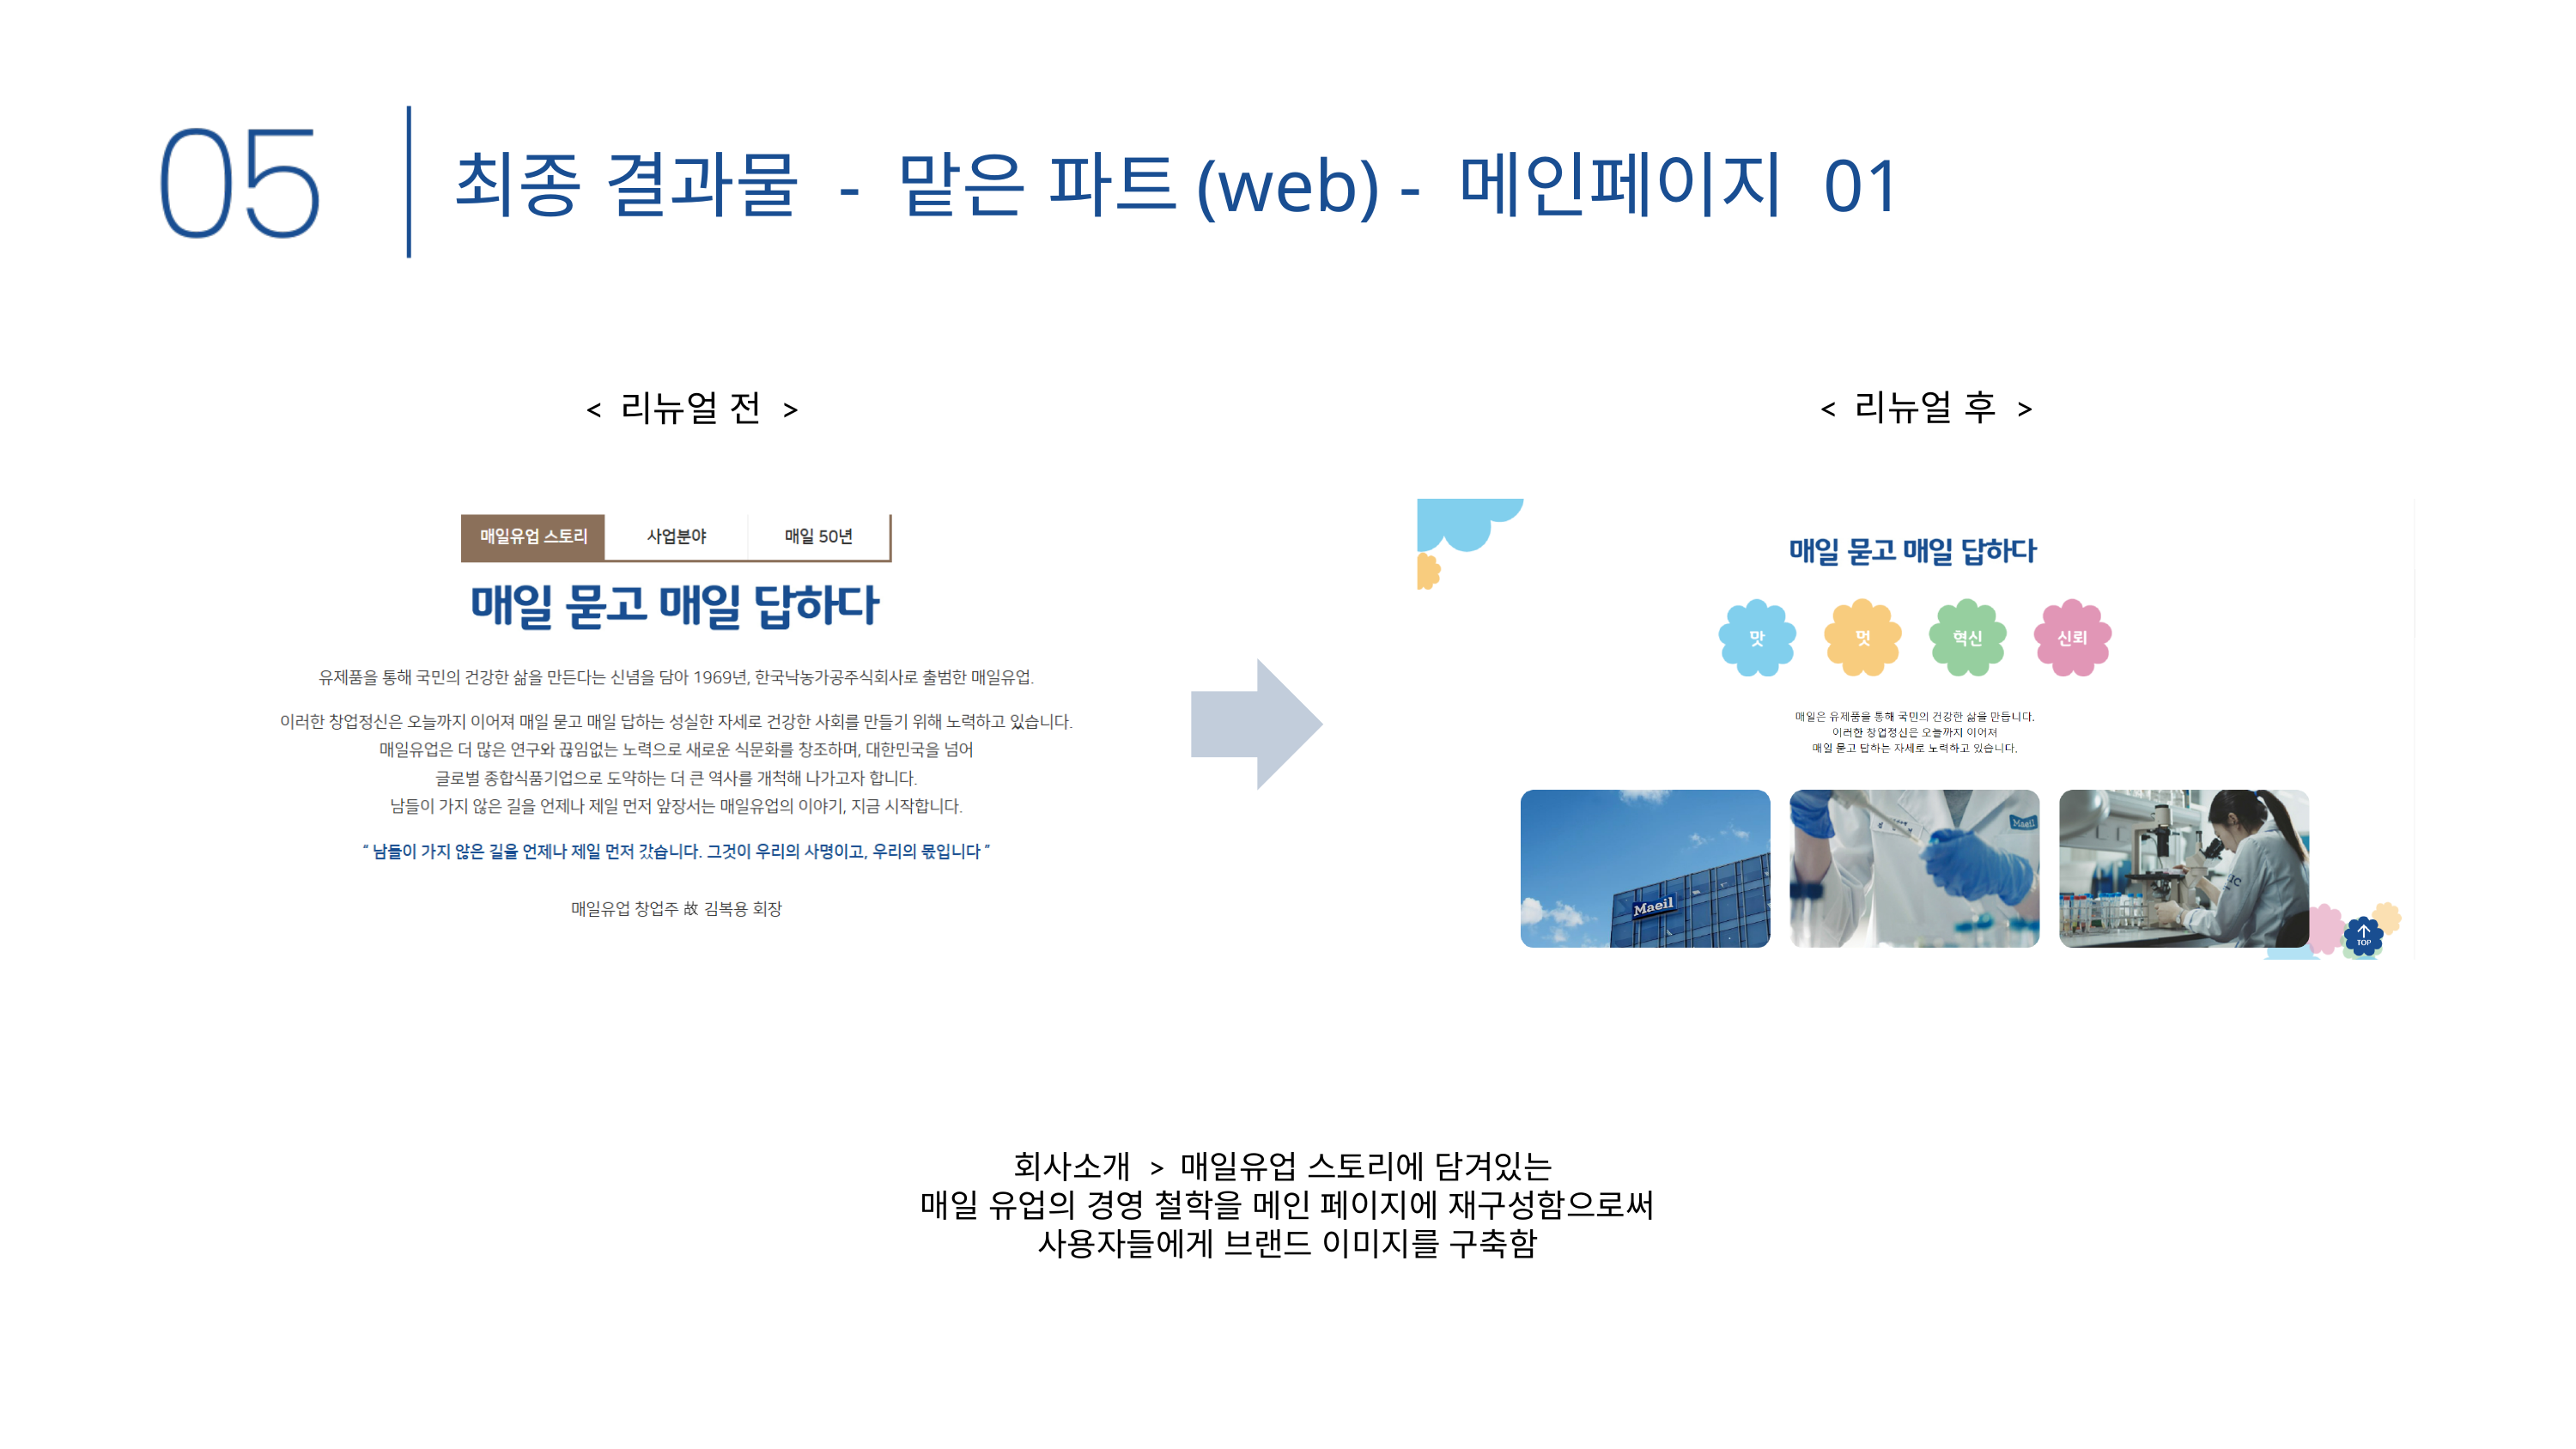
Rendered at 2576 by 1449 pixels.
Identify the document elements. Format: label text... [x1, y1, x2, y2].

picture [96, 58, 485, 389]
text_box < 리뉴얼 후 > [1663, 379, 2190, 434]
picture [78, 488, 1256, 972]
text_box < 리뉴얼 전 > [428, 379, 956, 436]
text_box [1259, 657, 1326, 791]
text_box 최종 결과물 - 맡은 파트(web) - 메인페이지 01 [489, 134, 2447, 233]
text_box 회사소개 > 매일유업 스토리에 담겨있는 매일 유업의 경영 철학을 메인 페이지에 재구성함으로써 사용자들에게 브랜드 이미지를 구축함 [788, 1140, 1788, 1270]
picture [1417, 499, 2415, 960]
